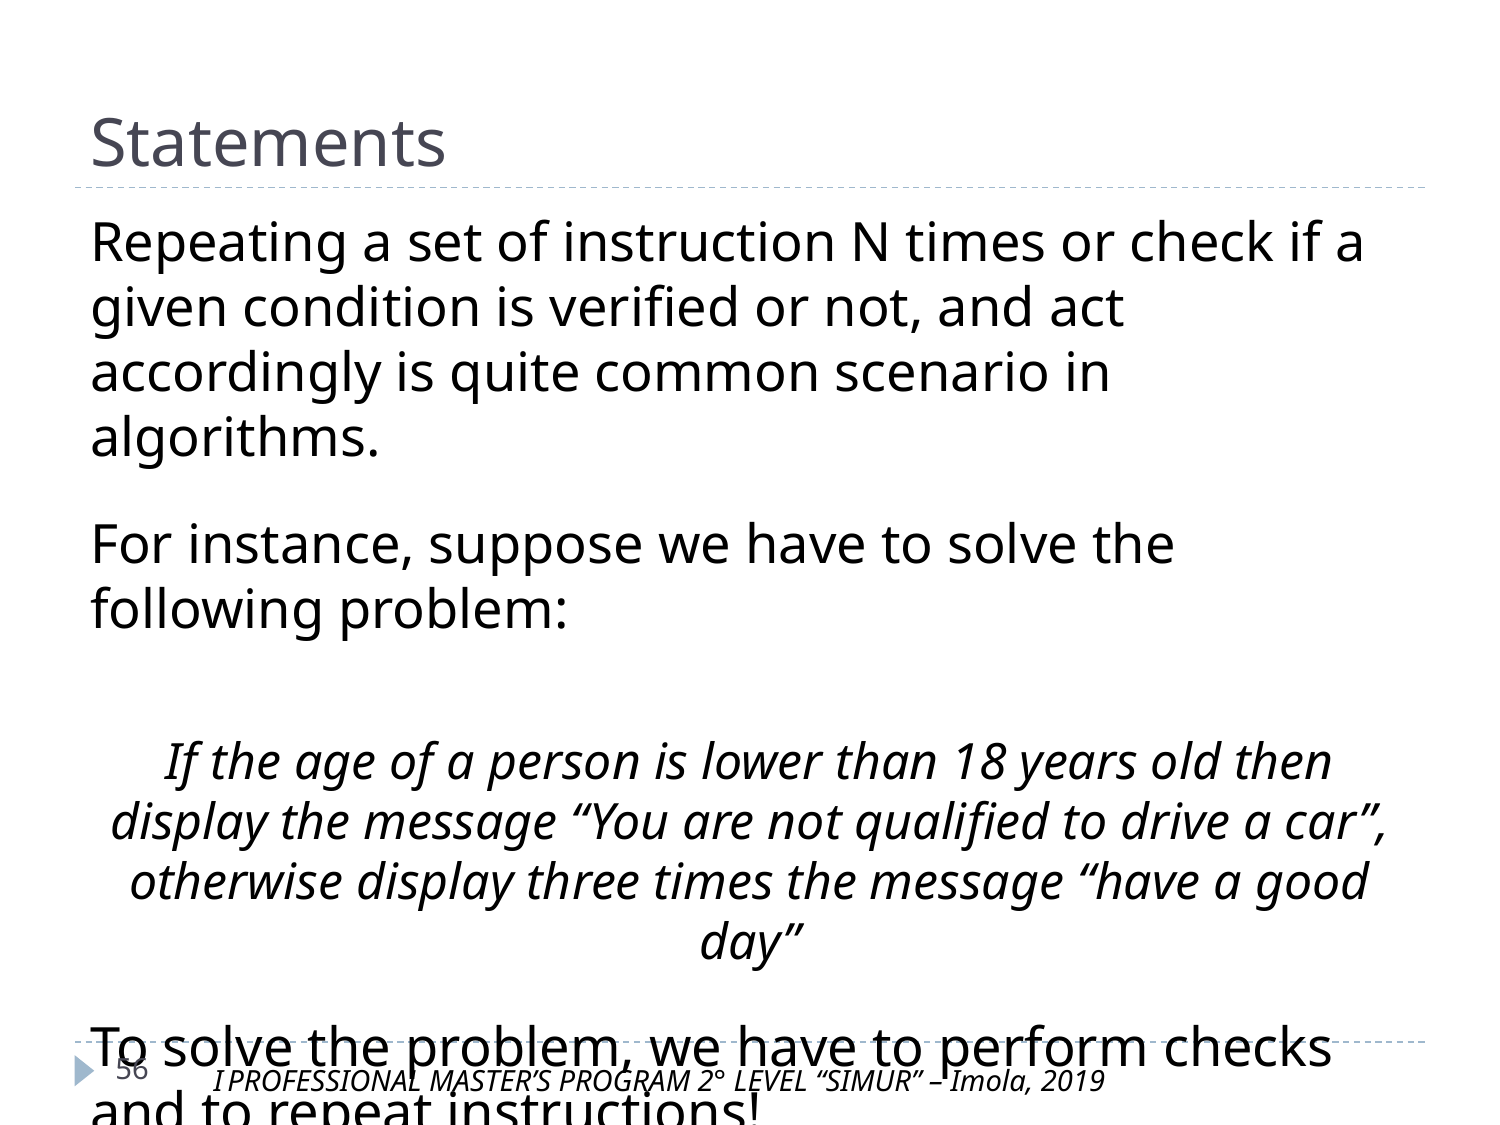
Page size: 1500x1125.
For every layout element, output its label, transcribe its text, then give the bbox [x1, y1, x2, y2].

slide_number ‹#› [100, 1042, 426, 1103]
text_box I PROFESSIONAL MASTER’S PROGRAM 2° LEVEL “SIMUR” – Imola, 2019 [198, 1054, 1302, 1106]
list Repeating a set of instruction N times or check if a given condition is verified or not, and act accordingly is quite common scenario in algorithms. For instance, suppose we have to solve the following problem: If the age of a person is lower than 18 years old then display the message “You are not qualified to drive a car”, otherwise display three times the message “have a good day” To solve the problem, we have to perform checks and to repeat instructions! [75, 200, 1425, 1026]
title Statements [75, 24, 1425, 188]
